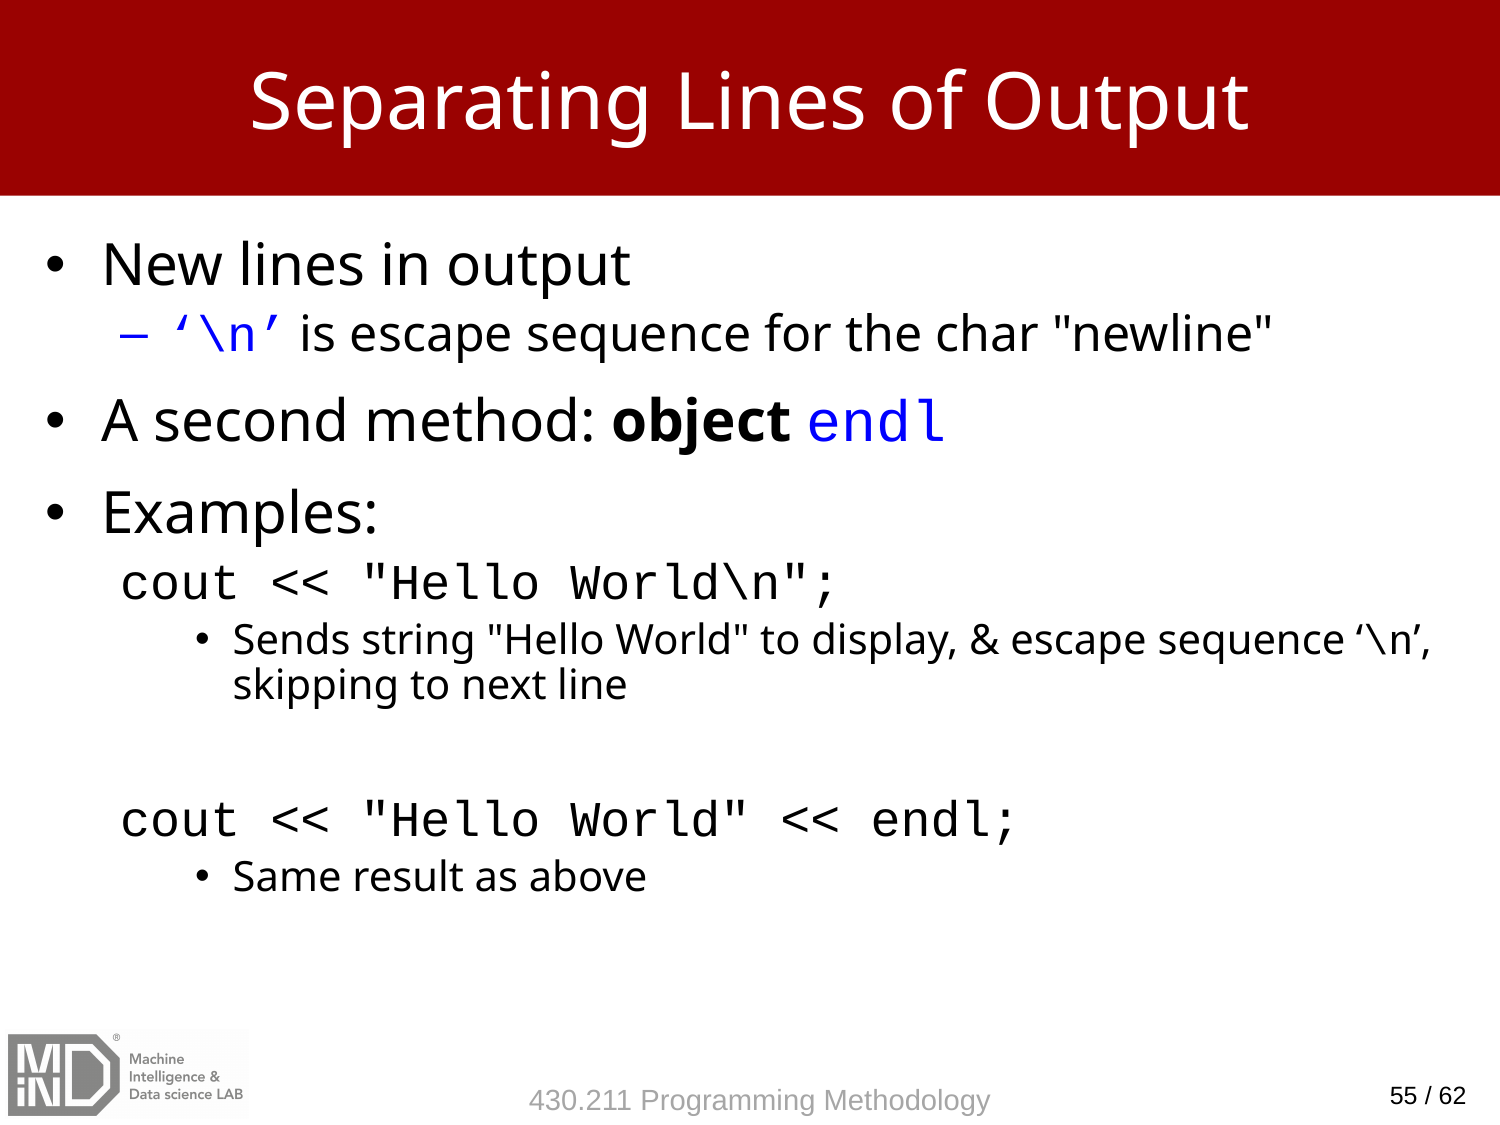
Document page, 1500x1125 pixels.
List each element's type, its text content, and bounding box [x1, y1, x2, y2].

slide_number 55 / 62 [1144, 1064, 1482, 1125]
picture [5, 1029, 249, 1119]
list New lines in output ‘\n’ is escape sequence for the char "newline" A second method: object endl Examples: cout << "Hello World\n"; Sends string "Hello World" to display, & escape sequence ‘\n’, skipping to next line cout << "Hello World" << endl; Same result as above [30, 227, 1459, 1005]
title Separating Lines of Output [0, 0, 1500, 196]
